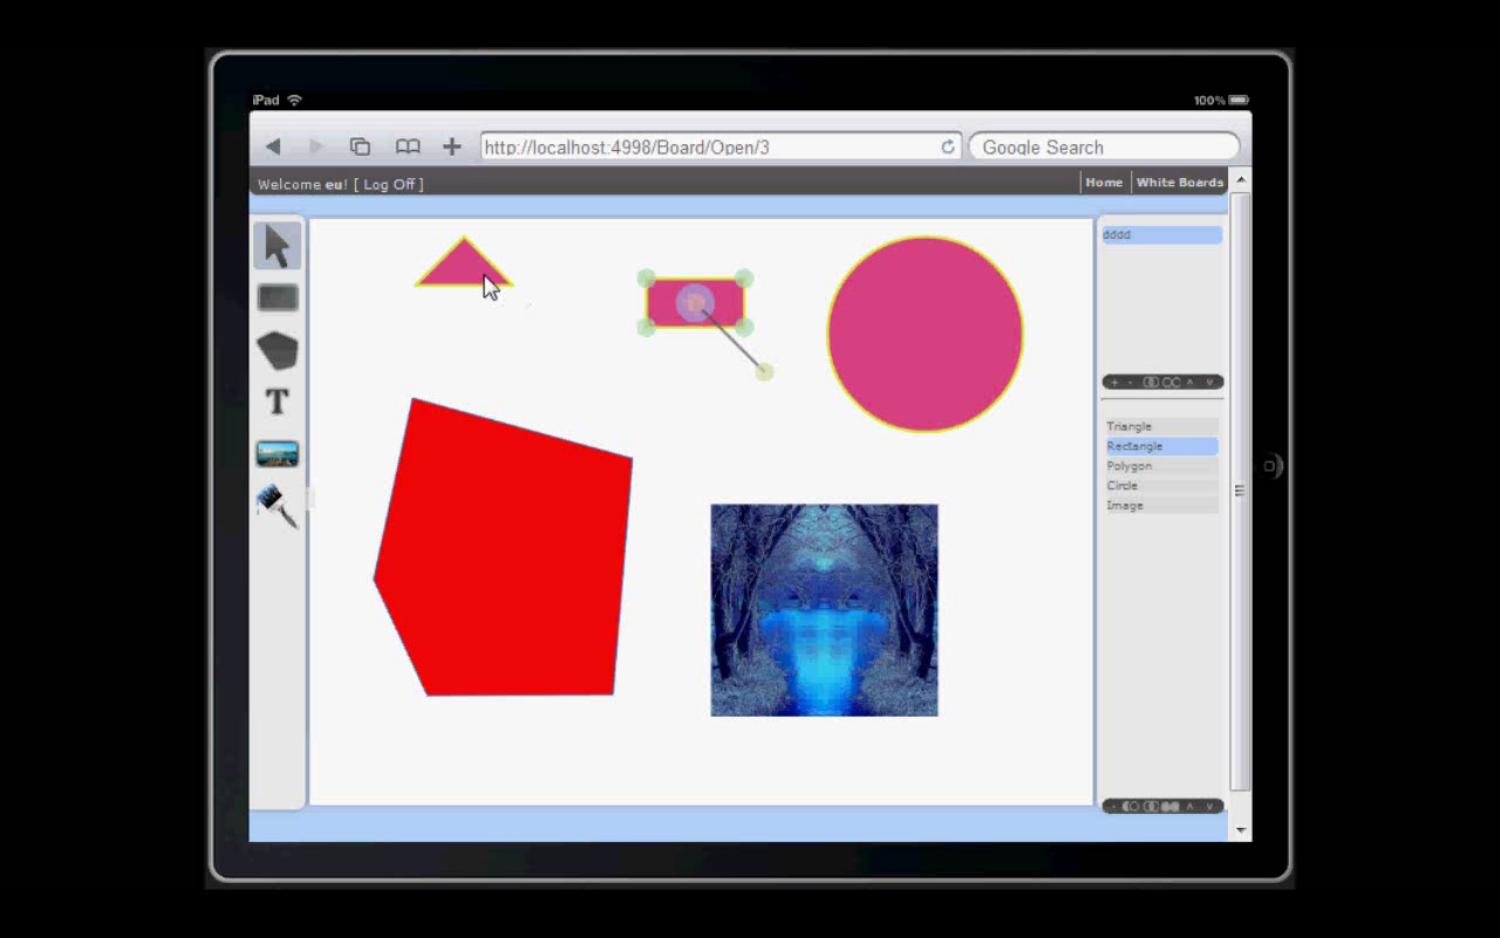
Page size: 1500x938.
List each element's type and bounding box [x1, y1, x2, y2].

text_box [0, 46, 1500, 891]
